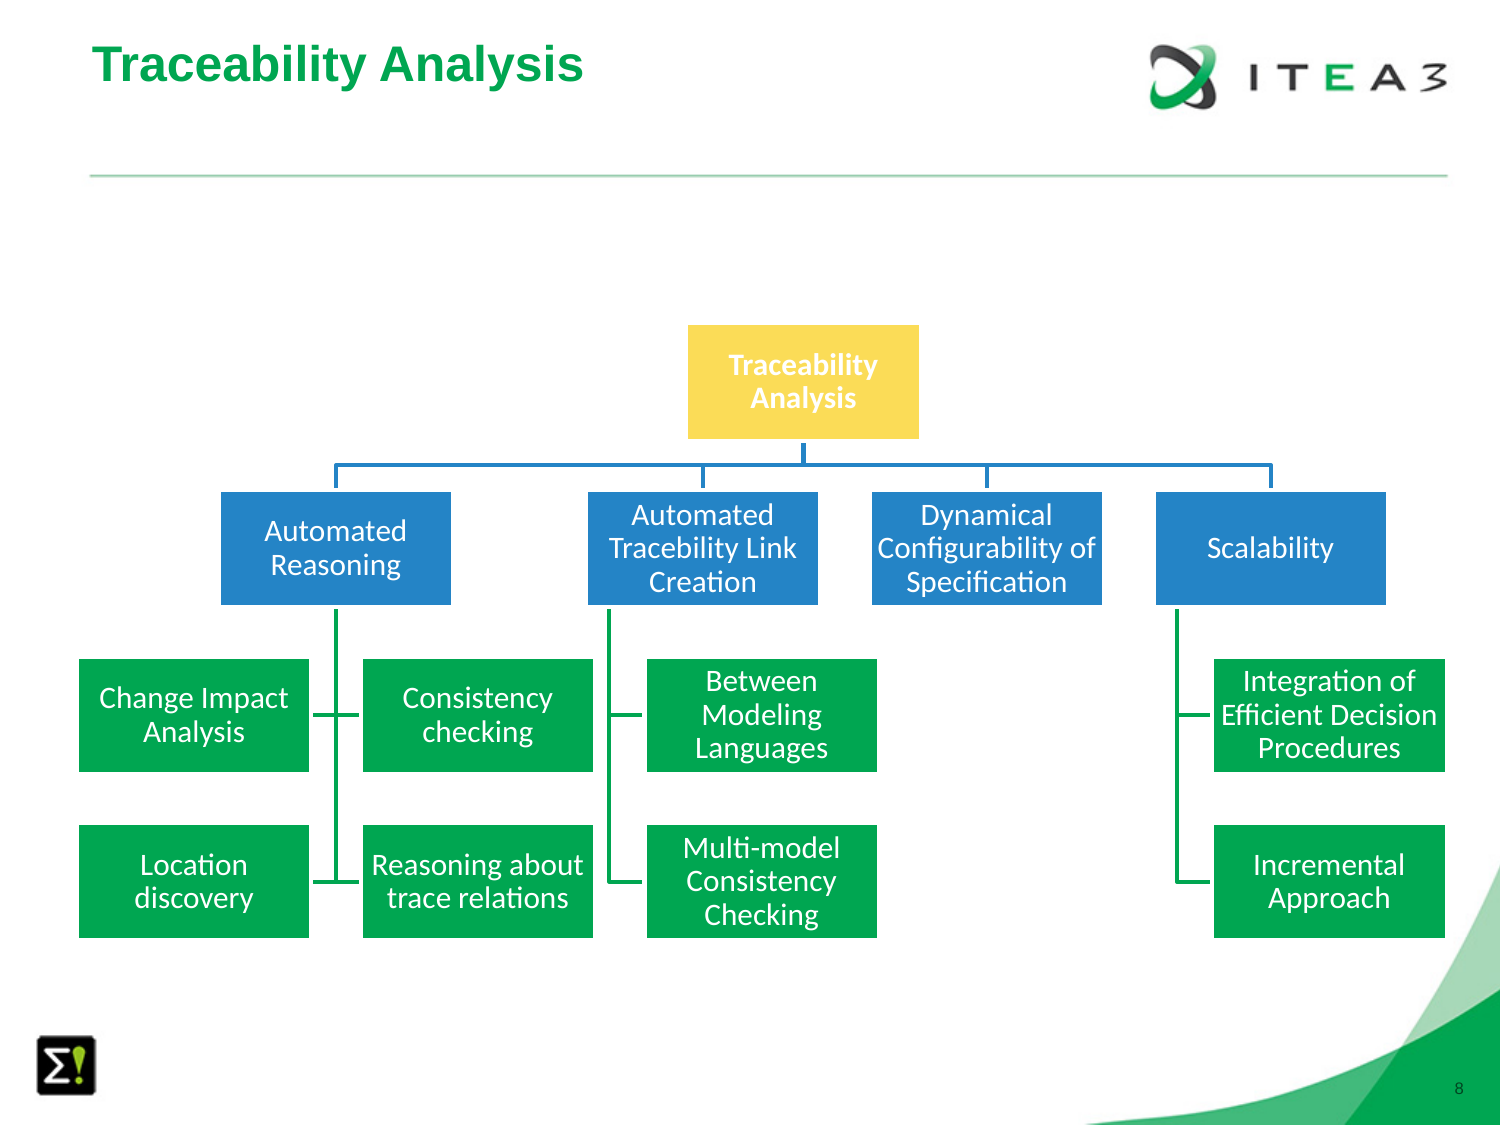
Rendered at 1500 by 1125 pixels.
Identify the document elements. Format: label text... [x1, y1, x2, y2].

title Traceability Analysis [76, 23, 1099, 160]
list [76, 218, 1448, 1046]
picture [0, 0, 1500, 1125]
